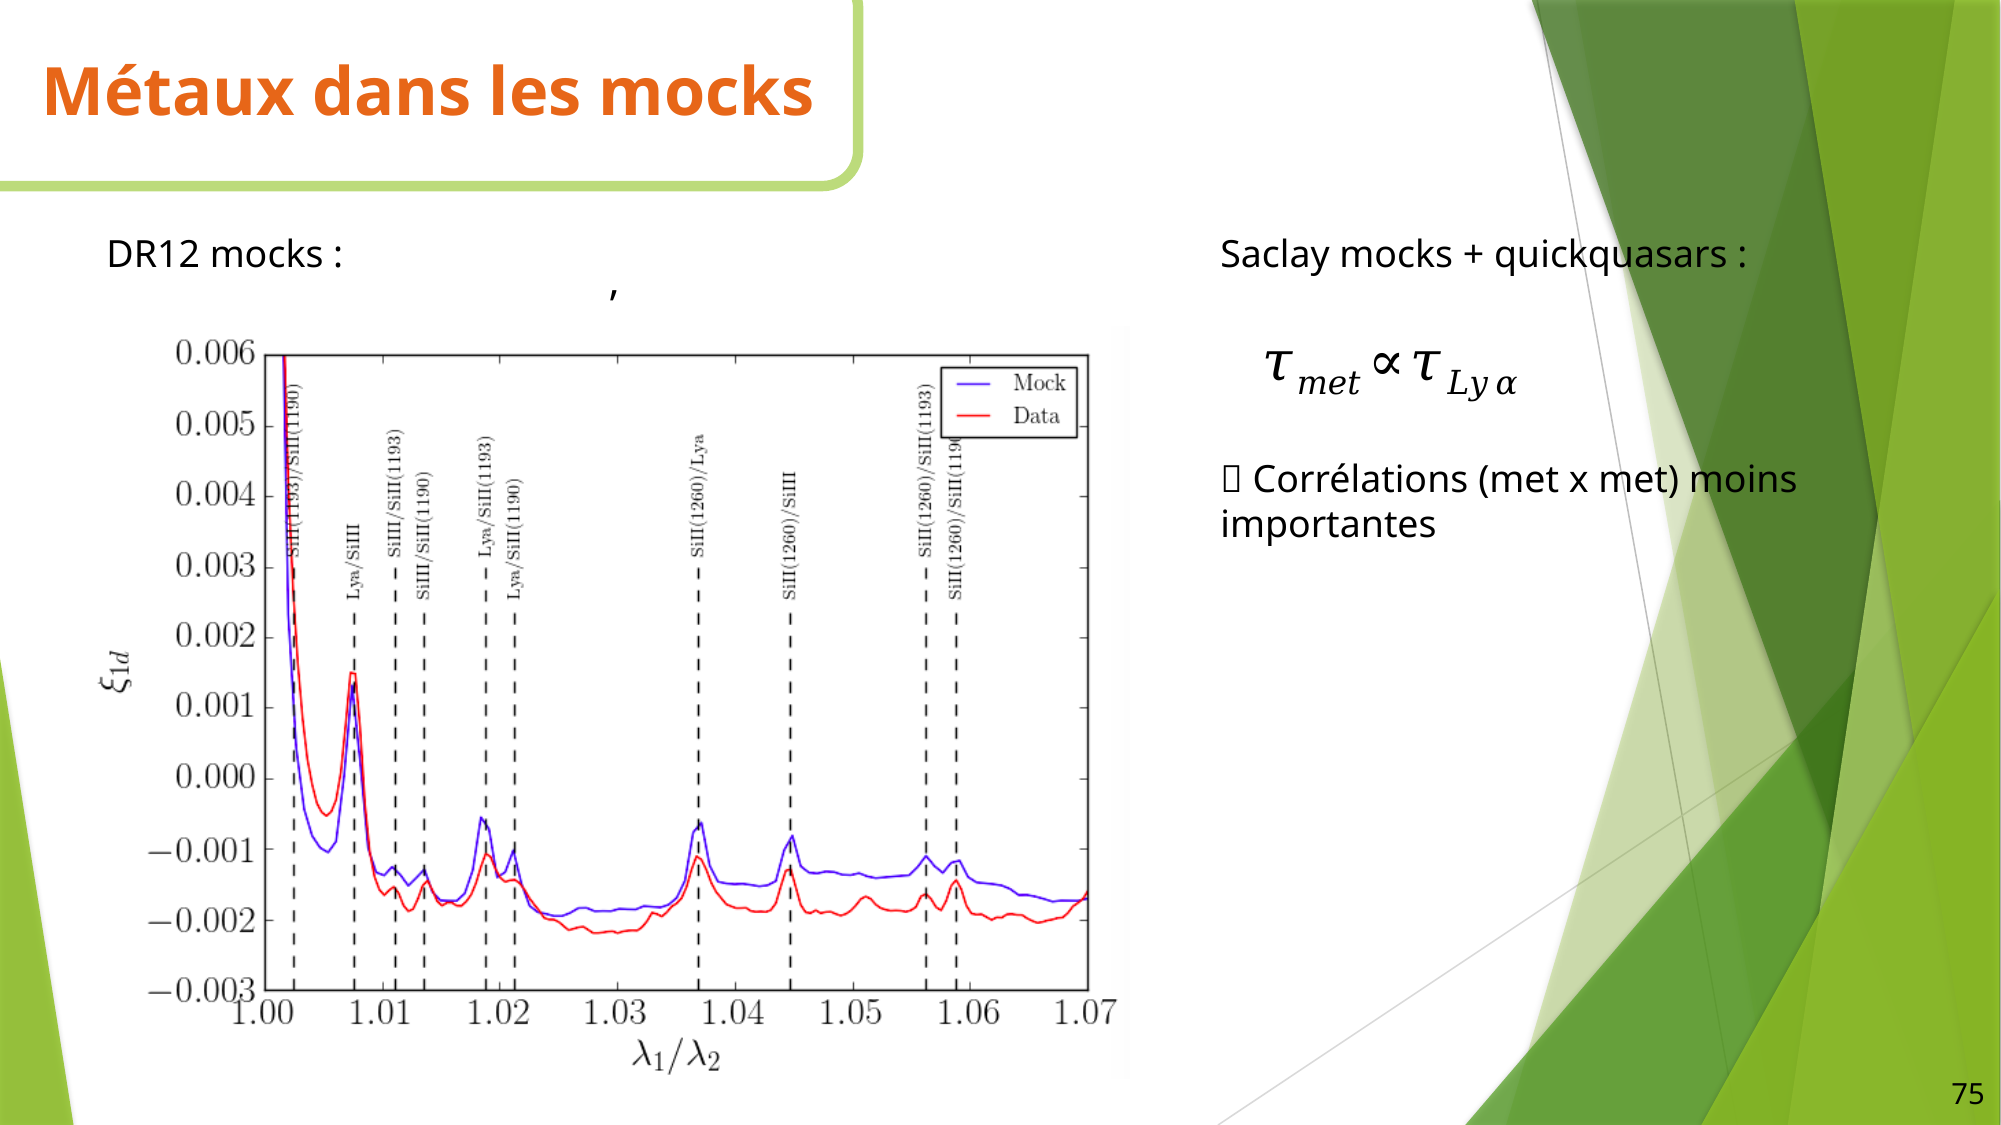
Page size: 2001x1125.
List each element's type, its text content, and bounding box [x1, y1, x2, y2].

text_box Saclay mocks + quickquasars :  Corrélations (met x met) moins importantes [1205, 222, 1884, 552]
text_box [0, 0, 860, 188]
slide_number 75 [1887, 1065, 2000, 1125]
text_box DR12 mocks : [91, 222, 359, 282]
picture [95, 325, 1131, 1080]
